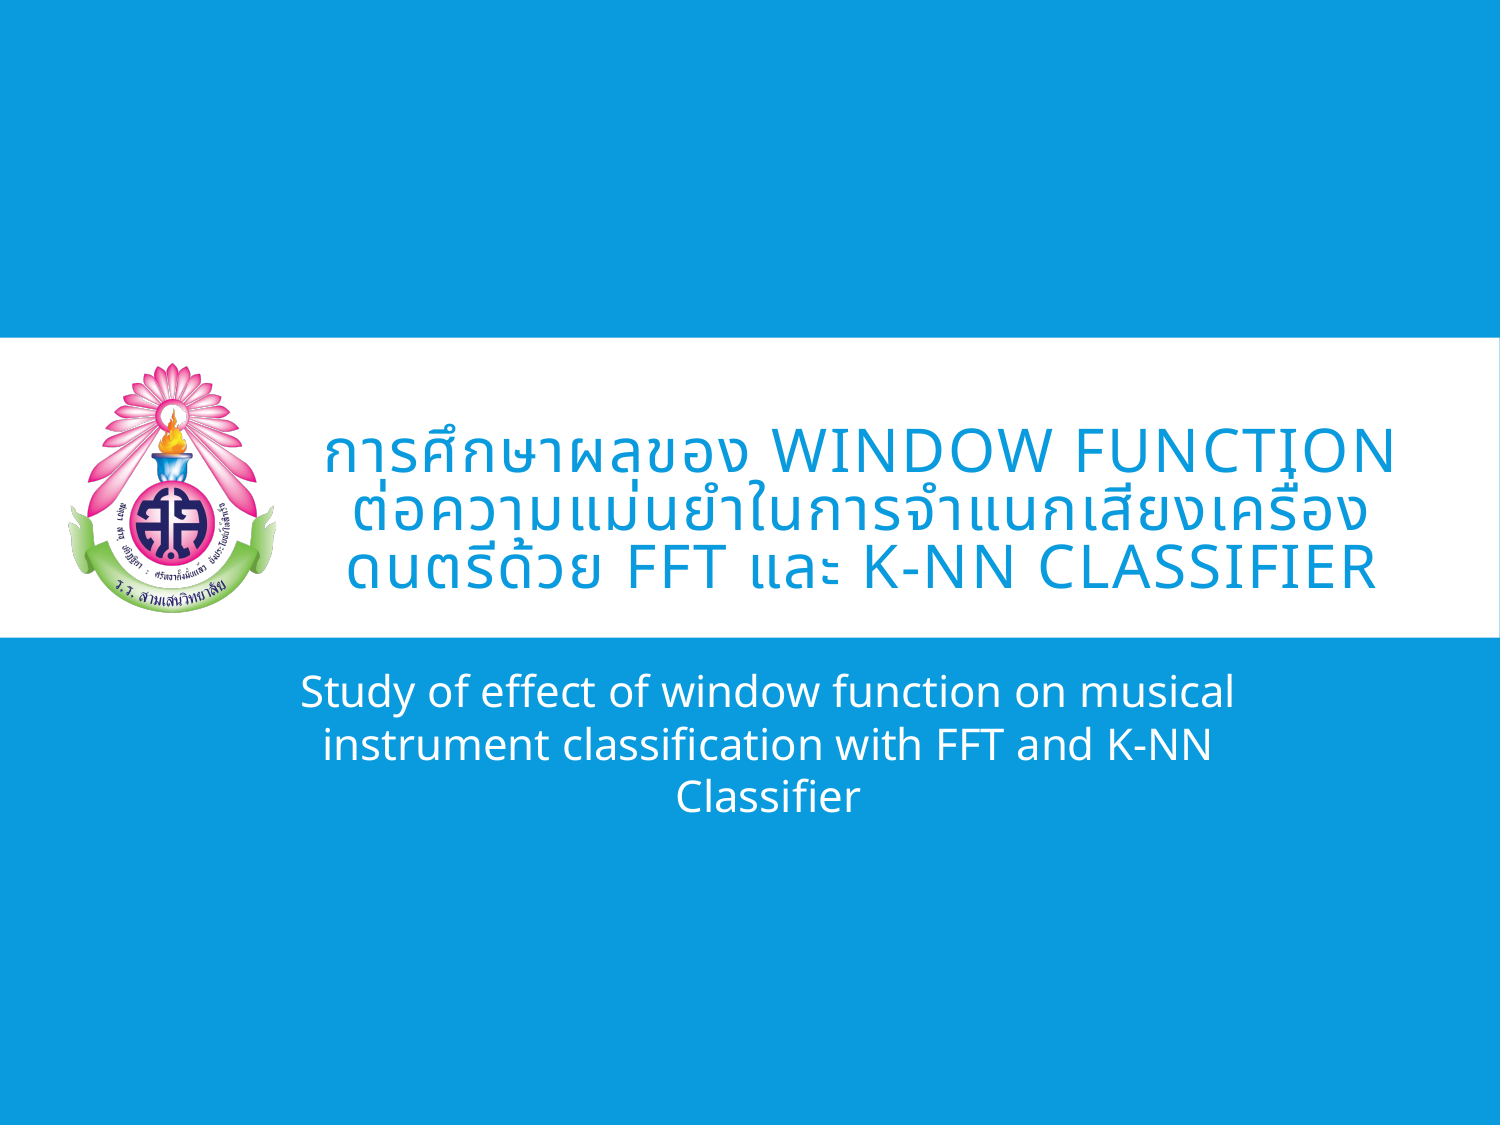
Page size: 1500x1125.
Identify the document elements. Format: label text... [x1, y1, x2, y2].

picture [62, 358, 284, 619]
text_box Study of effect of window function on musical instrument classification with FFT and K-NN Classifier [283, 656, 1254, 830]
title การศึกษาผลของ Window function ต่อความแม่นยำในการจำแนกเสียงเครื่องดนตรีด้วย FFT และ K-NN Classifier [299, 390, 1425, 636]
